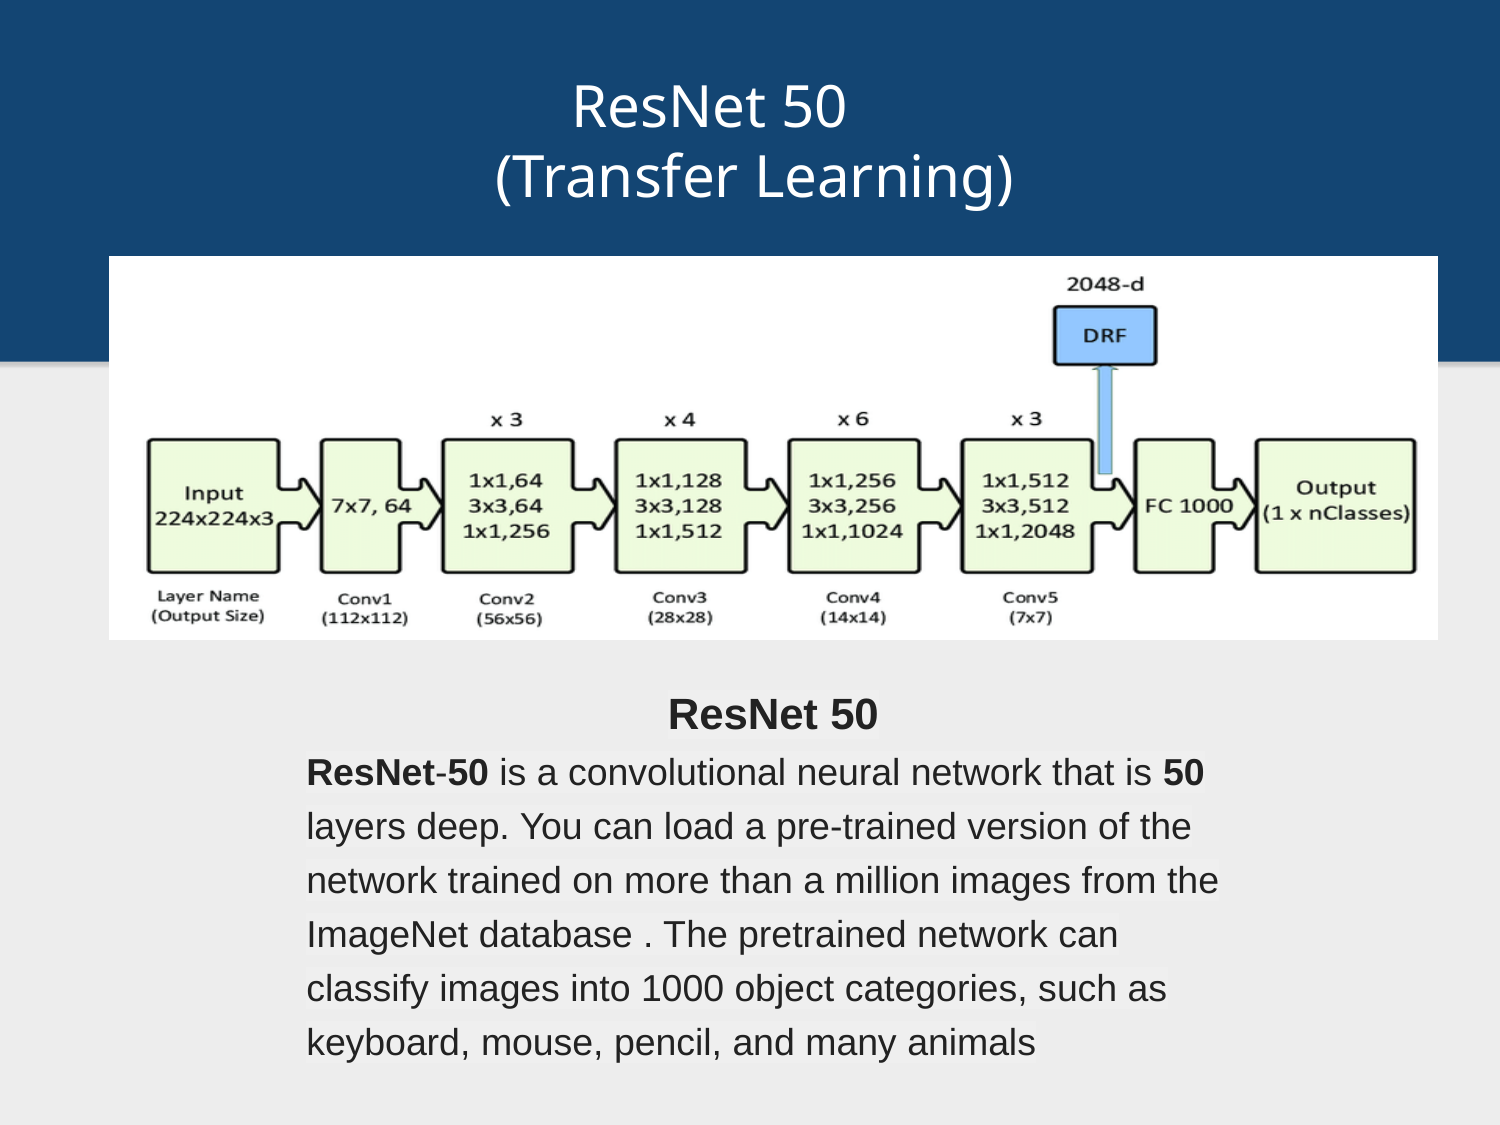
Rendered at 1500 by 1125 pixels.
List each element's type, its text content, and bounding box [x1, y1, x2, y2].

text_box ResNet 50 (Transfer Learning) [98, 54, 1310, 336]
picture [0, 256, 1500, 640]
subtitle ResNet 50 ResNet-50 is a convolutional neural network that is 50 layers deep. You can load a pre-trained version of the network trained on more than a million images from the ImageNet database . The pretrained network can classify images into 1000 object categories, such as keyboard, mouse, pencil, and many animals [281, 678, 1266, 874]
